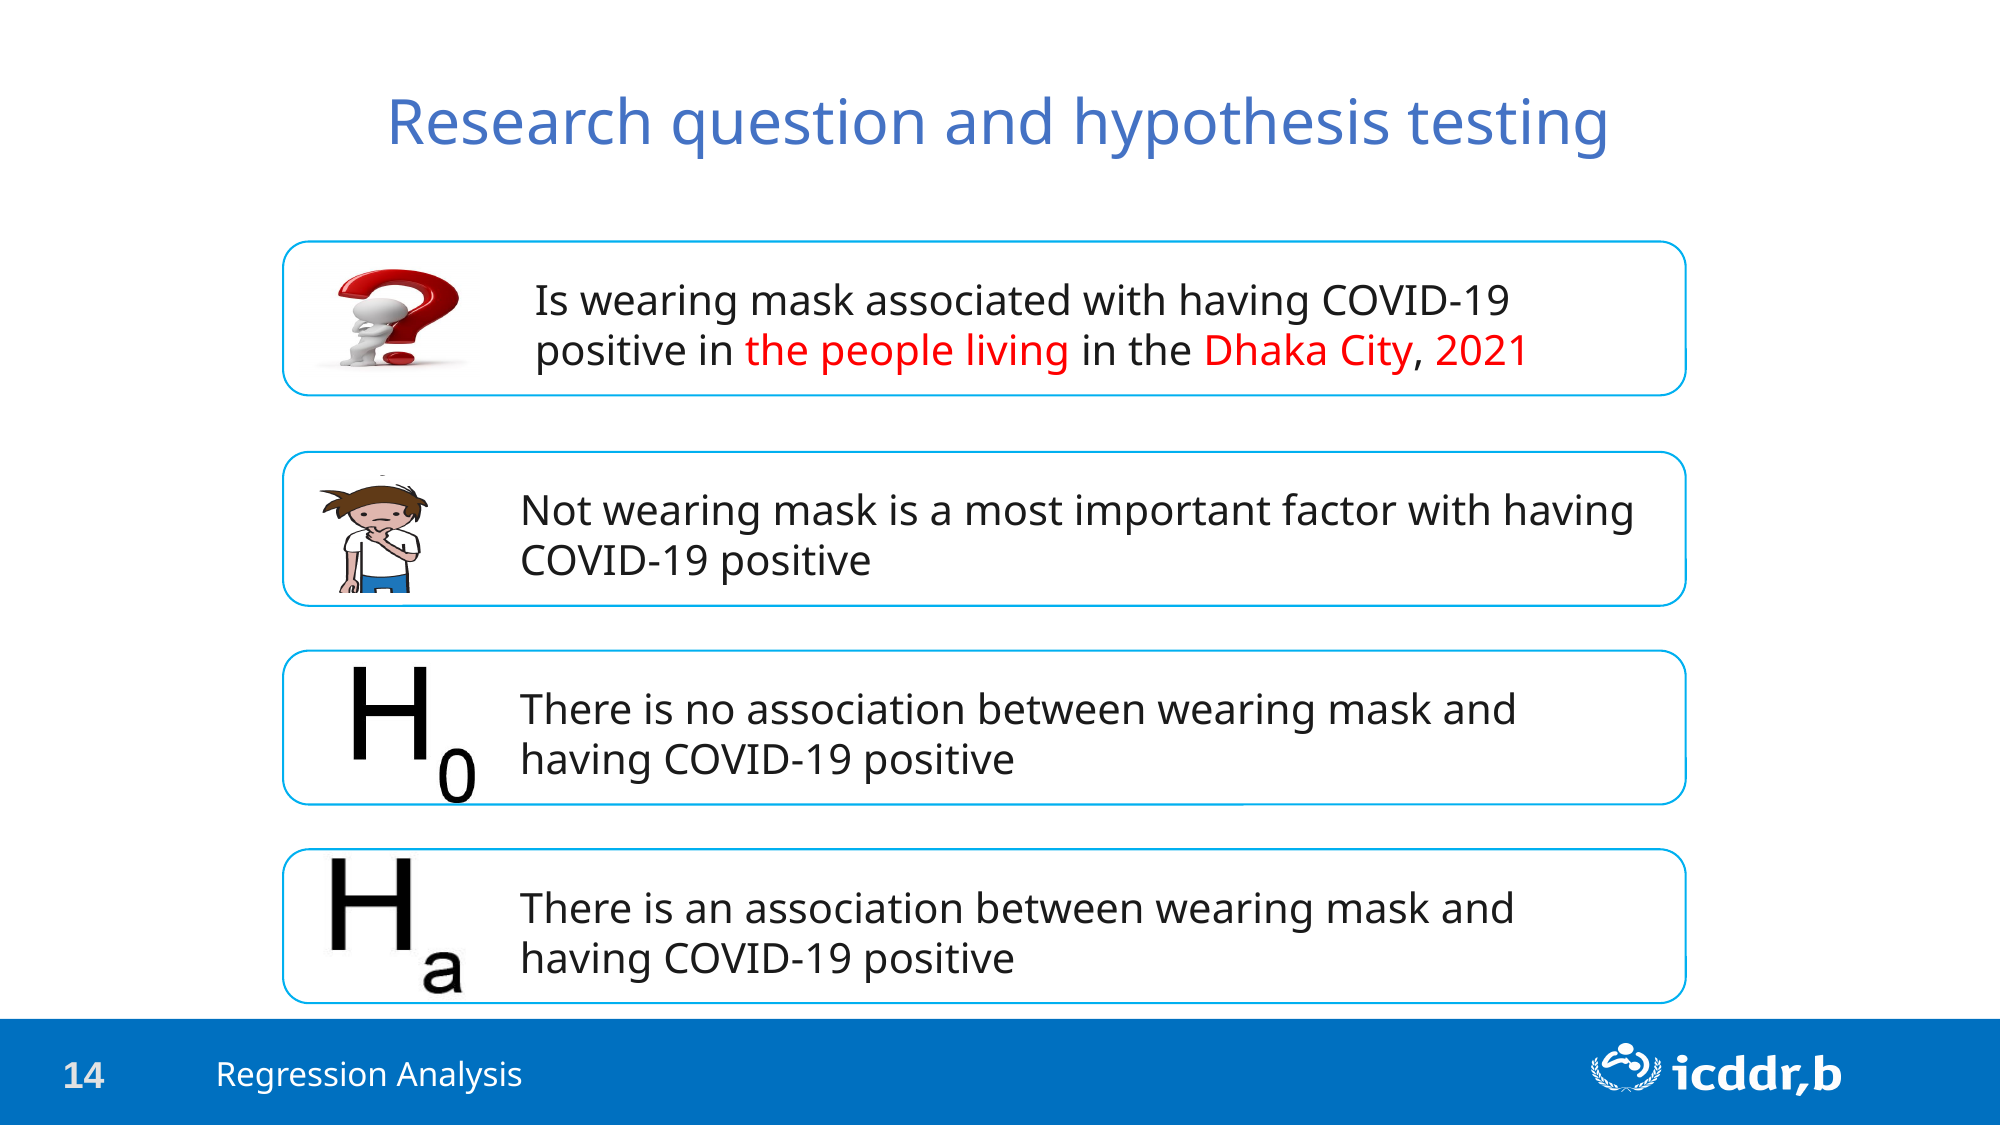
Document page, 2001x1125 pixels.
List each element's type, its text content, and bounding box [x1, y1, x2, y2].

text_box [282, 649, 1687, 806]
text_box [282, 848, 1687, 1005]
picture [313, 851, 480, 1001]
picture [1591, 1043, 1841, 1096]
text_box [283, 241, 1686, 396]
text_box There is no association between wearing mask and having COVID-19 positive [505, 675, 1659, 791]
text_box [282, 450, 1687, 607]
text_box There is an association between wearing mask and having COVID-19 positive [505, 874, 1659, 989]
list Research question and hypothesis testing [157, 82, 1843, 178]
picture [313, 475, 465, 593]
picture [313, 652, 491, 803]
text_box Not wearing mask is a most important factor with having COVID-19 positive [505, 476, 1686, 592]
